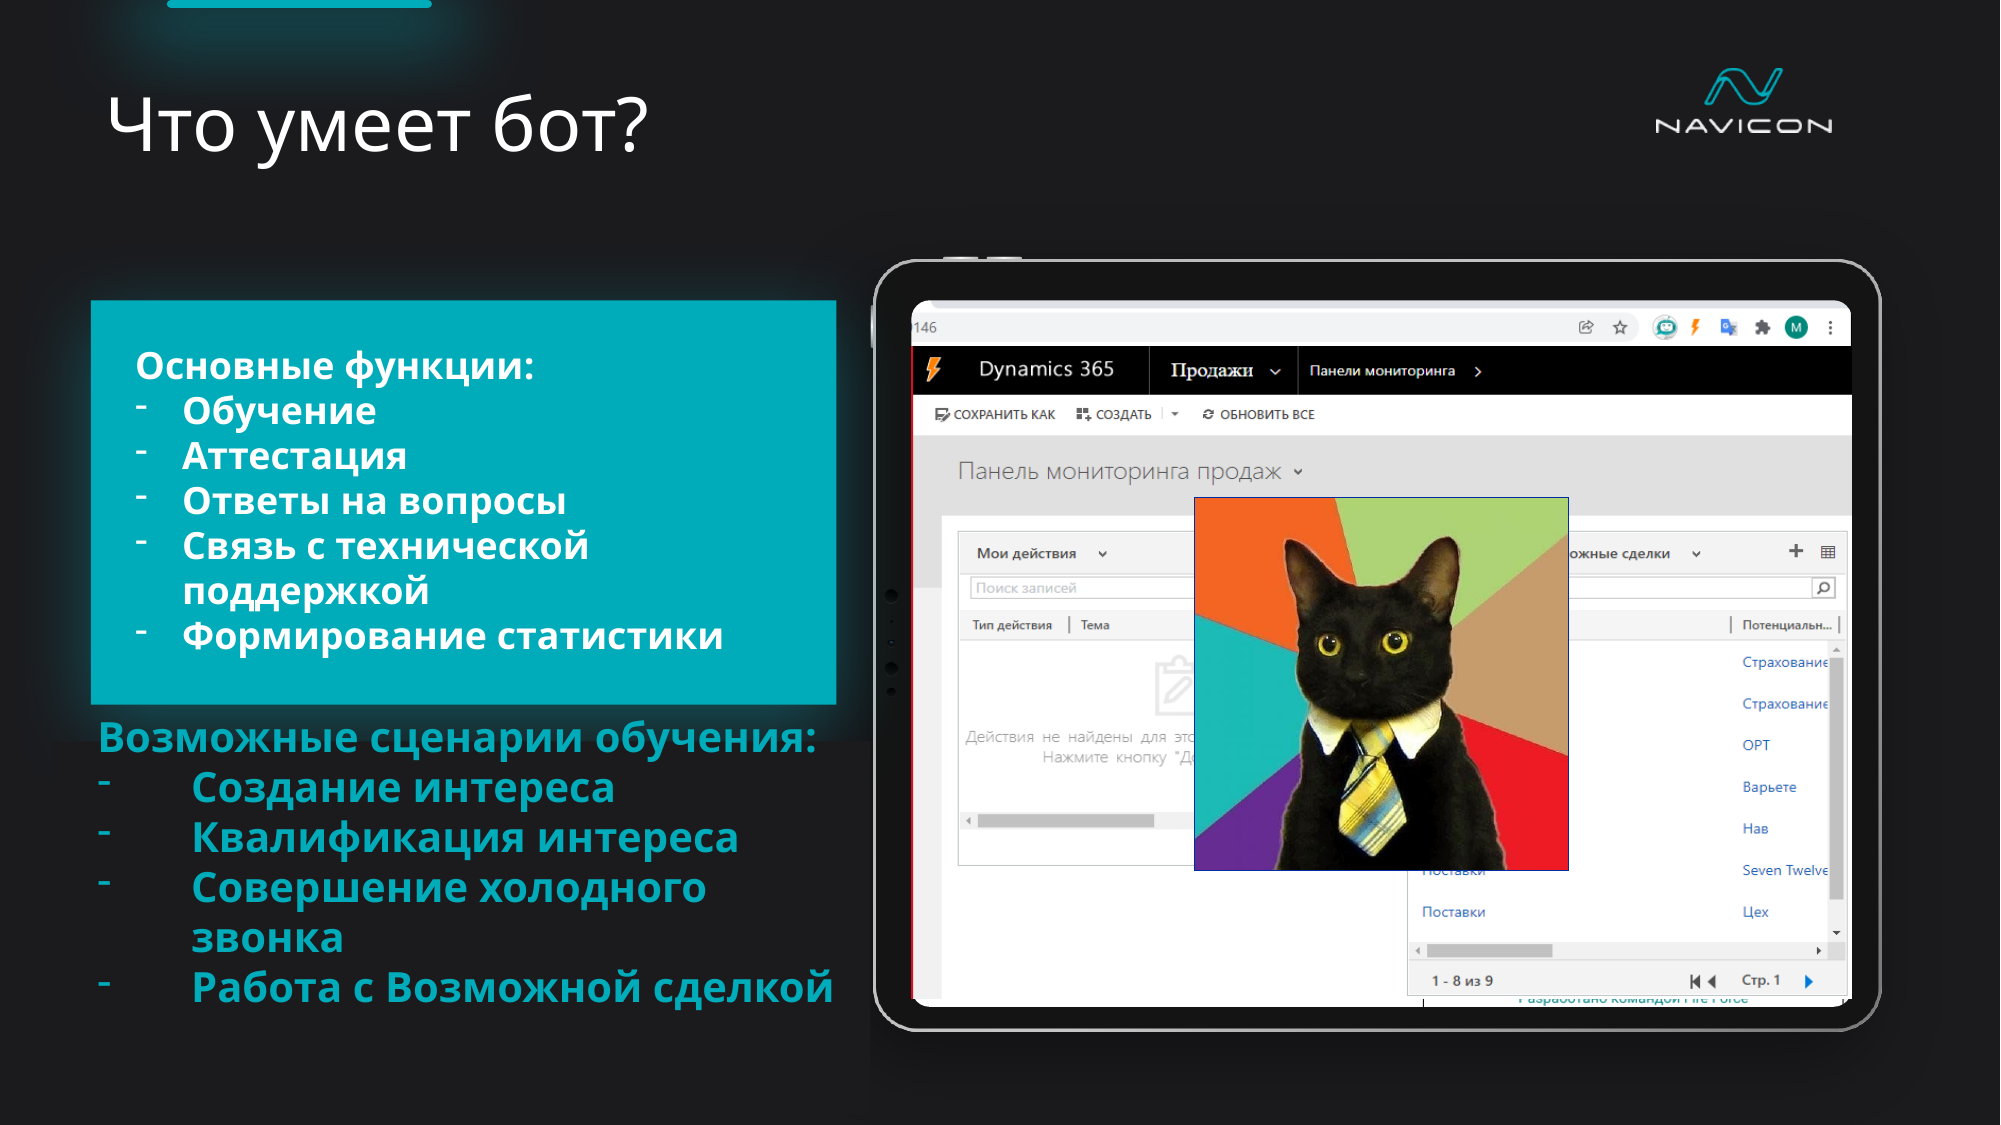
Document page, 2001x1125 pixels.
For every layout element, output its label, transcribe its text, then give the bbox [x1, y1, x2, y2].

picture [1656, 68, 1832, 133]
text_box Возможные сценарии обучения: Создание интереса Квалификация интереса Совершение холодного звонка Работа с Возможной сделкой [51, 740, 872, 1115]
picture [751, 177, 1971, 1125]
text_box Что умеет бот? [90, 68, 1082, 174]
text_box Основные функции: Обучение Аттестация Ответы на вопросы Связь с технической поддержкой Формирование статистики [120, 334, 803, 665]
text_box [90, 299, 837, 706]
